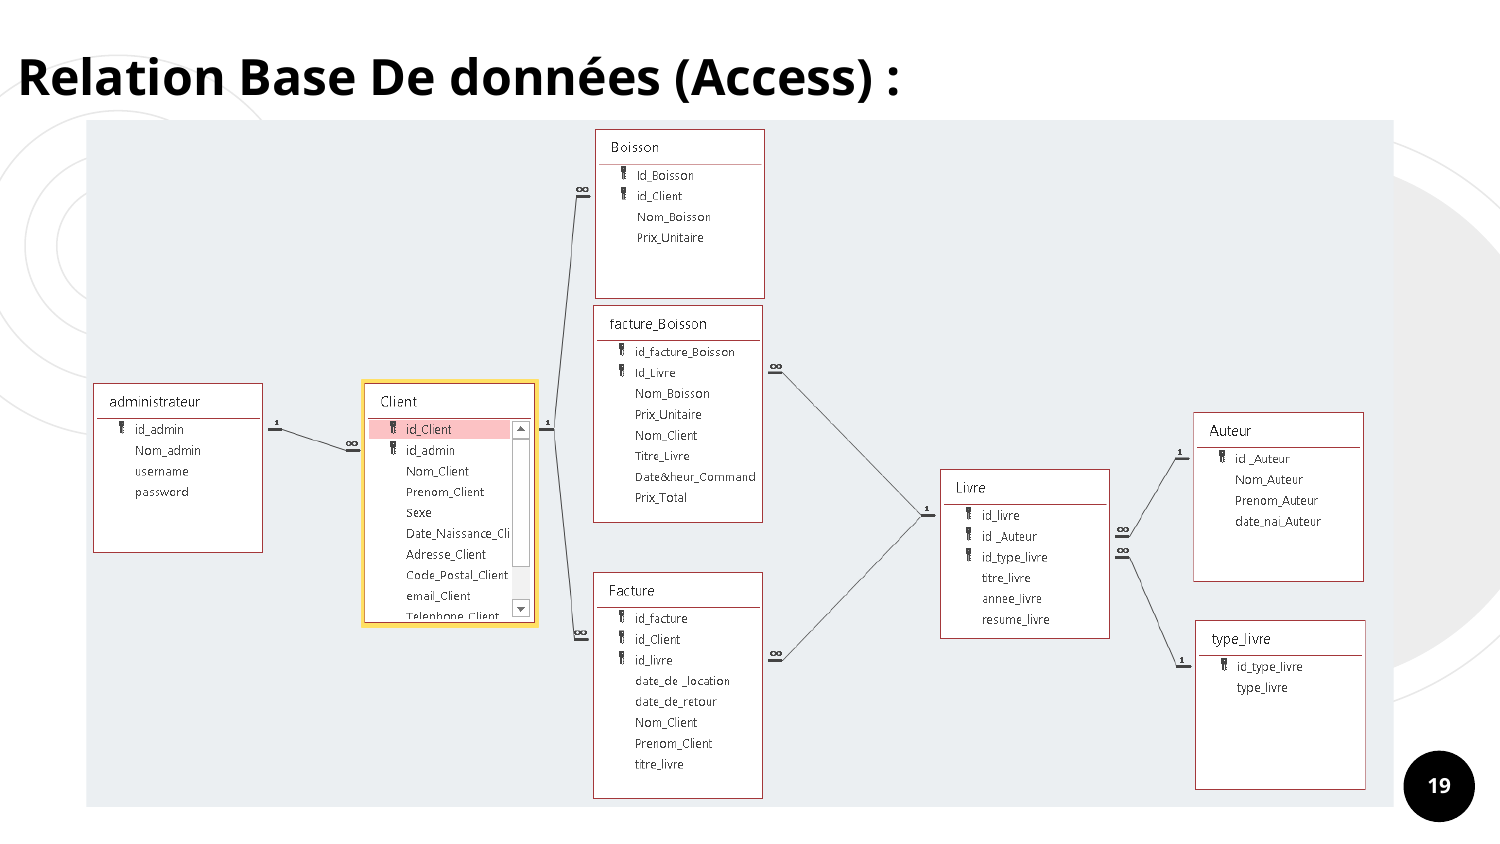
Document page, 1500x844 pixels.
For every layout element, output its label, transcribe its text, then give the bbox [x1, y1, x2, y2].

title Relation Base De données (Access) : [2, 21, 1500, 121]
picture [86, 120, 1394, 807]
slide_number 19 [1403, 750, 1475, 823]
